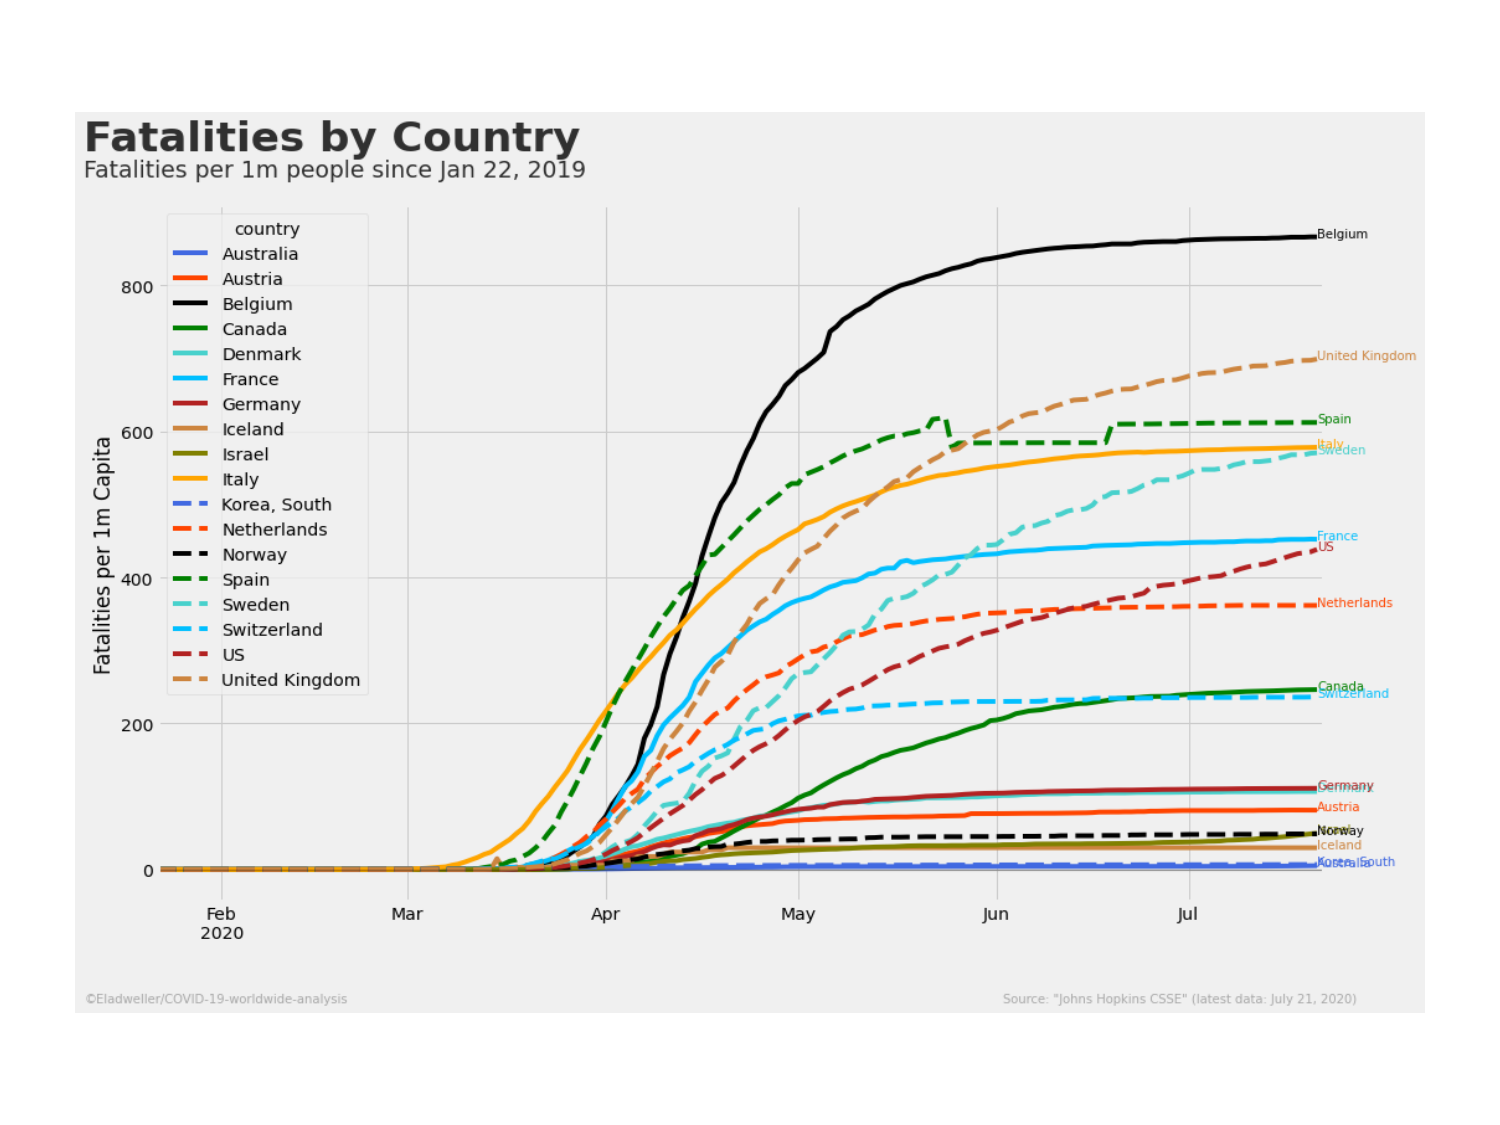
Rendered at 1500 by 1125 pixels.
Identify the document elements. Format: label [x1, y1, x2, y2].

picture [74, 112, 1426, 1013]
